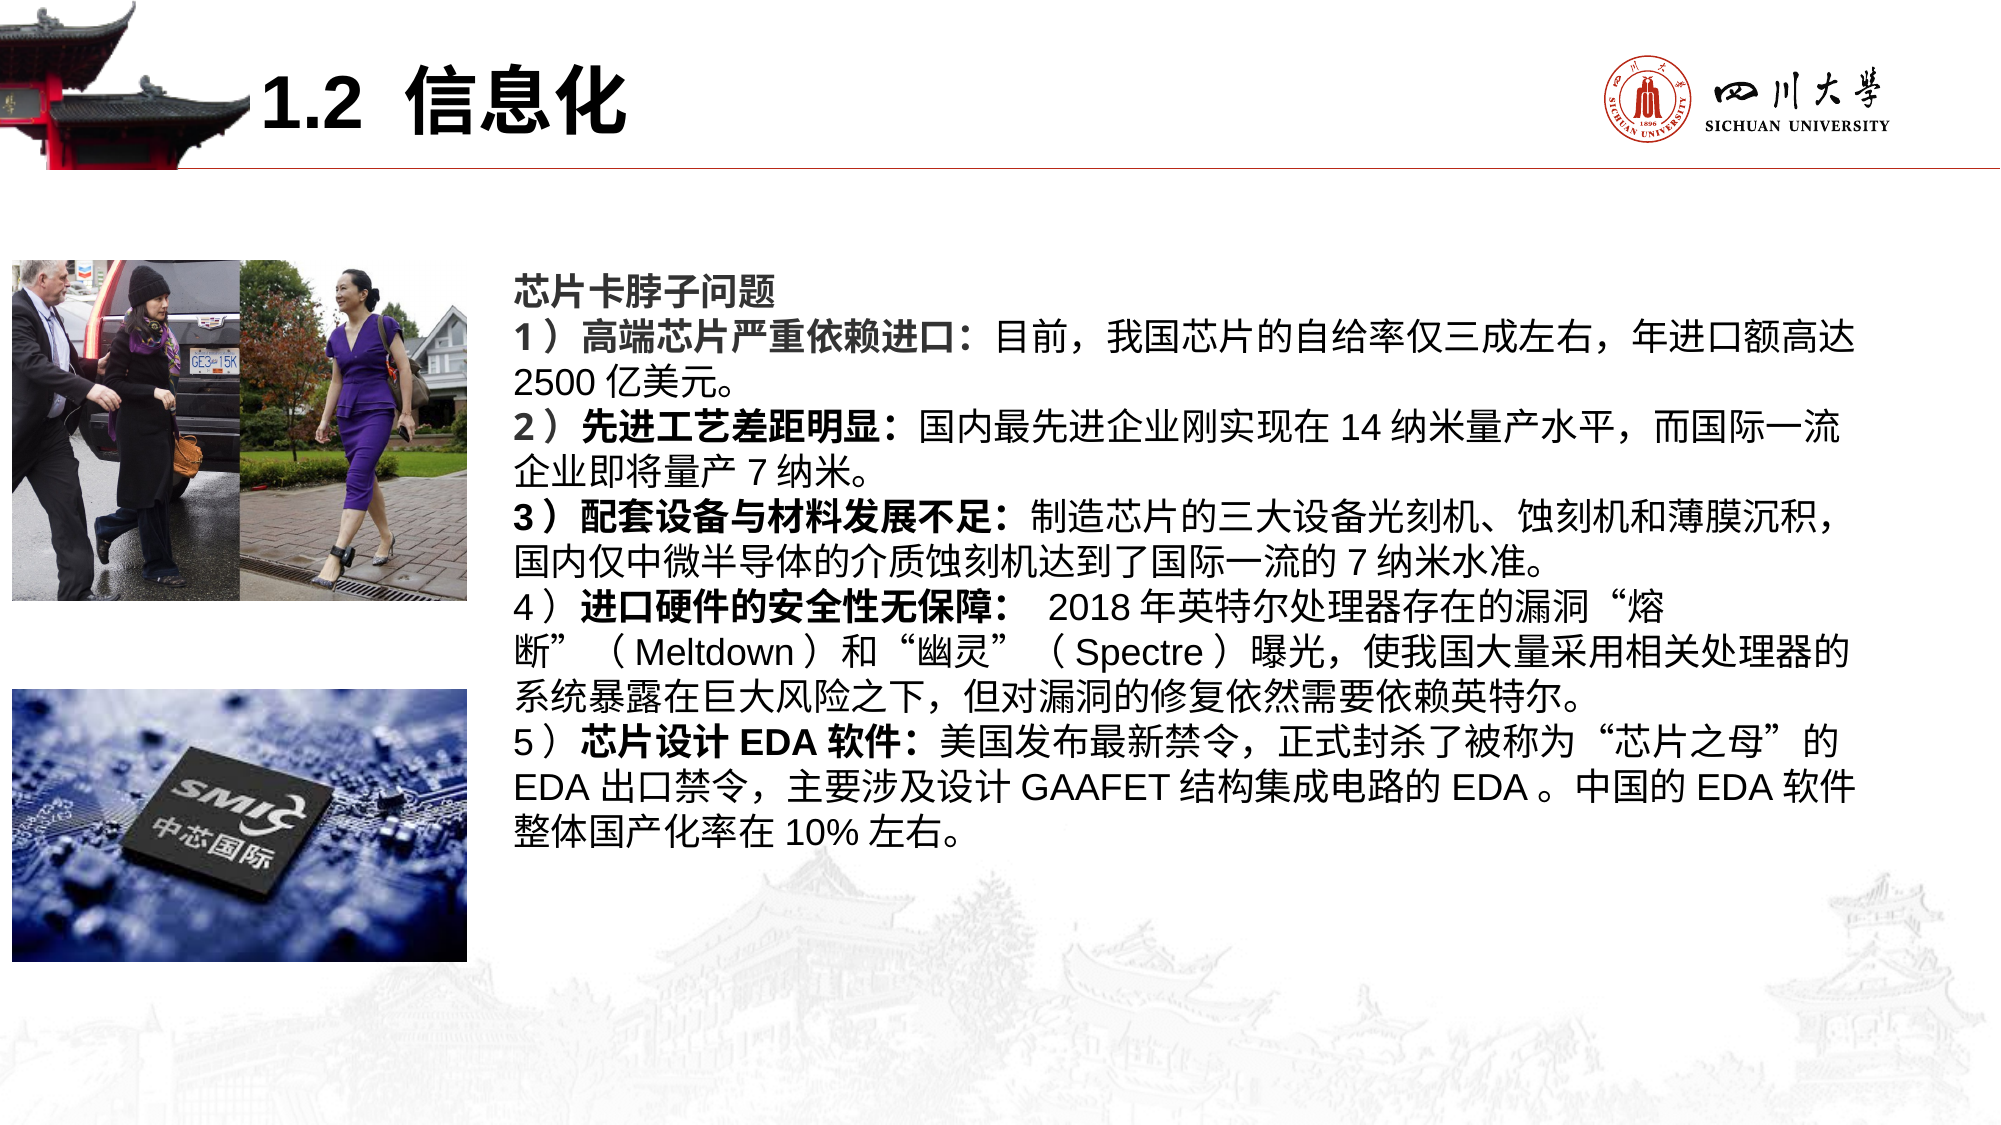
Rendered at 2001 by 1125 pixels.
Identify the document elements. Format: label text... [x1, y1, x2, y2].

picture [0, 0, 250, 170]
picture [12, 689, 467, 962]
list 1.2 信息化 [260, 55, 1451, 143]
text_box 芯片卡脖子问题 1）高端芯片严重依赖进口：目前，我国芯片的自给率仅三成左右，年进口额高达2500亿美元。 2）先进工艺差距明显：国内最先进企业刚实现在14纳米量产水平，而国际一流企业即将量产7纳米。 3）配套设备与材料发展不足：制造芯片的三大设备光刻机、蚀刻机和薄膜沉积，国内仅中微半导体的介质蚀刻机达到了国际一流的7纳米水准。 4）进口硬件的安全性无保障： 2018年英特尔处理器存在的漏洞“熔断”（Meltdown）和“幽灵”（Spectre）曝光，使我国大量采用相关处理器的系统暴露在巨大风险之下，但对漏洞的修复依然需要依赖英特尔。 5）芯片设计EDA软件：美国发布最新禁令，正式封杀了被称为“芯片之母”的EDA出口禁令，主要涉及设计GAAFET结构集成电路的EDA。中国的EDA软件整体国产化率在10%左右。 [498, 260, 1892, 861]
picture [12, 260, 467, 601]
